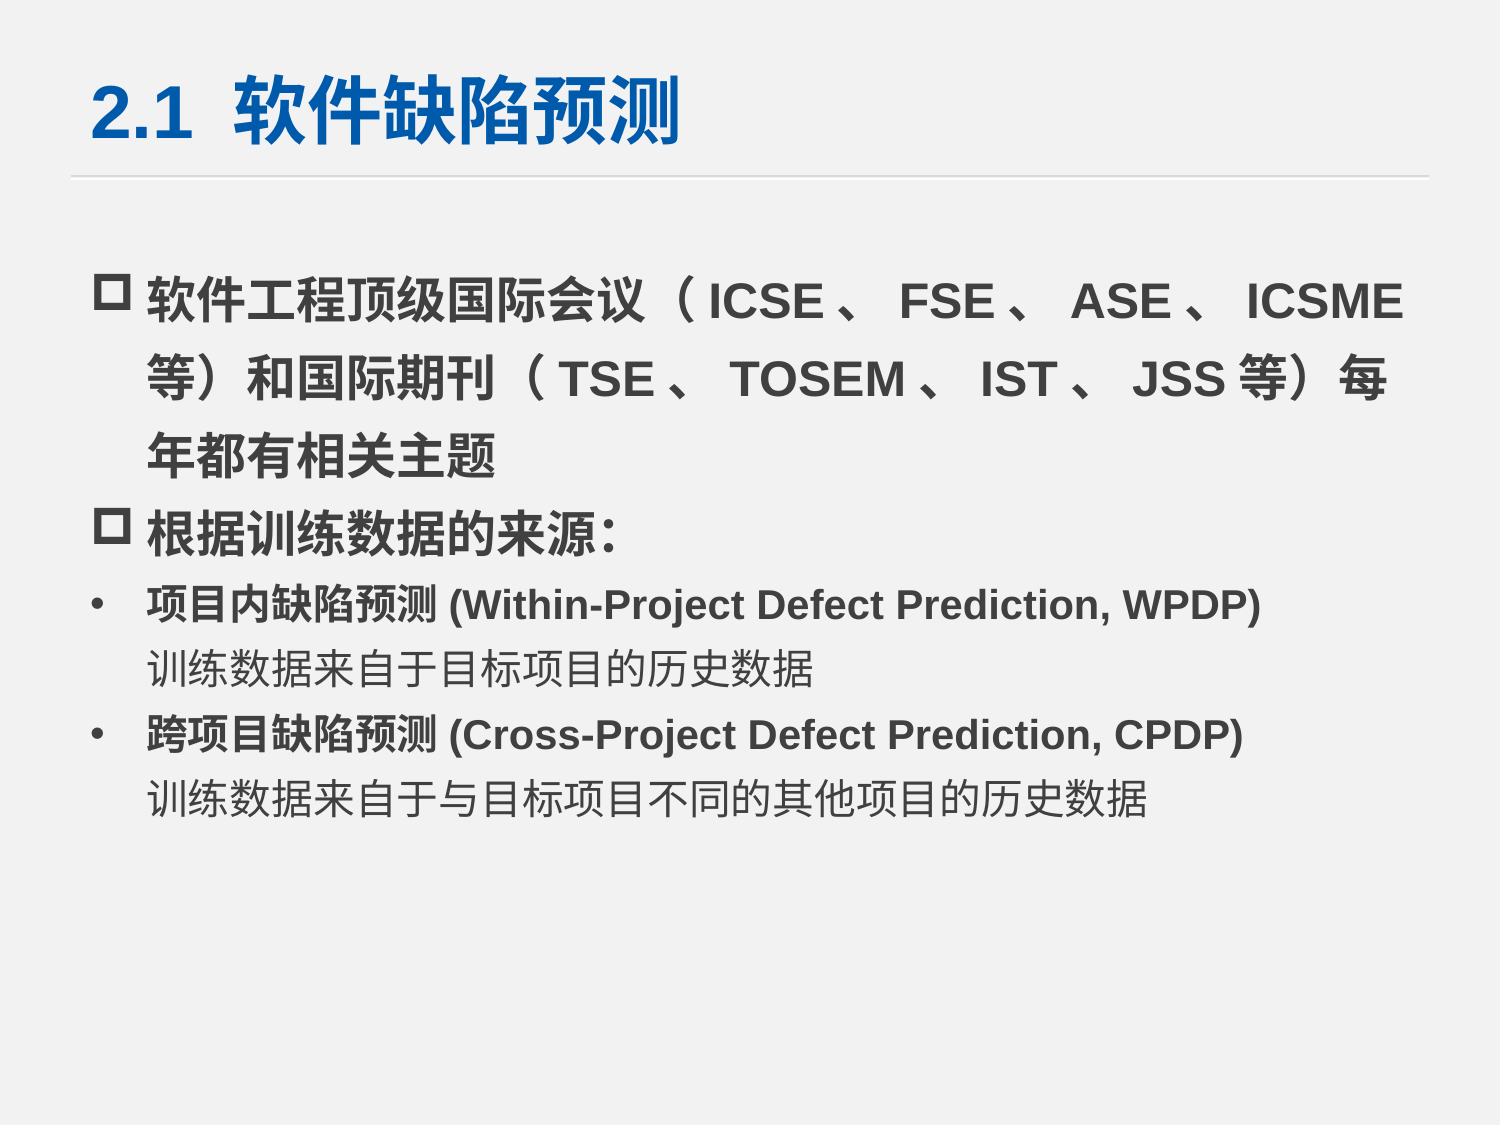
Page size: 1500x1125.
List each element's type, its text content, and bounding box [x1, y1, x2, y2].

list 软件工程顶级国际会议（ICSE、FSE、ASE、ICSME等）和国际期刊（TSE、TOSEM、IST、JSS等）每年都有相关主题 根据训练数据的来源： 项目内缺陷预测(Within-Project Defect Prediction, WPDP) 训练数据来自于目标项目的历史数据 跨项目缺陷预测(Cross-Project Defect Prediction, CPDP) 训练数据来自于与目标项目不同的其他项目的历史数据 [75, 243, 1425, 1030]
title 2.1 软件缺陷预测 [75, 45, 1425, 173]
